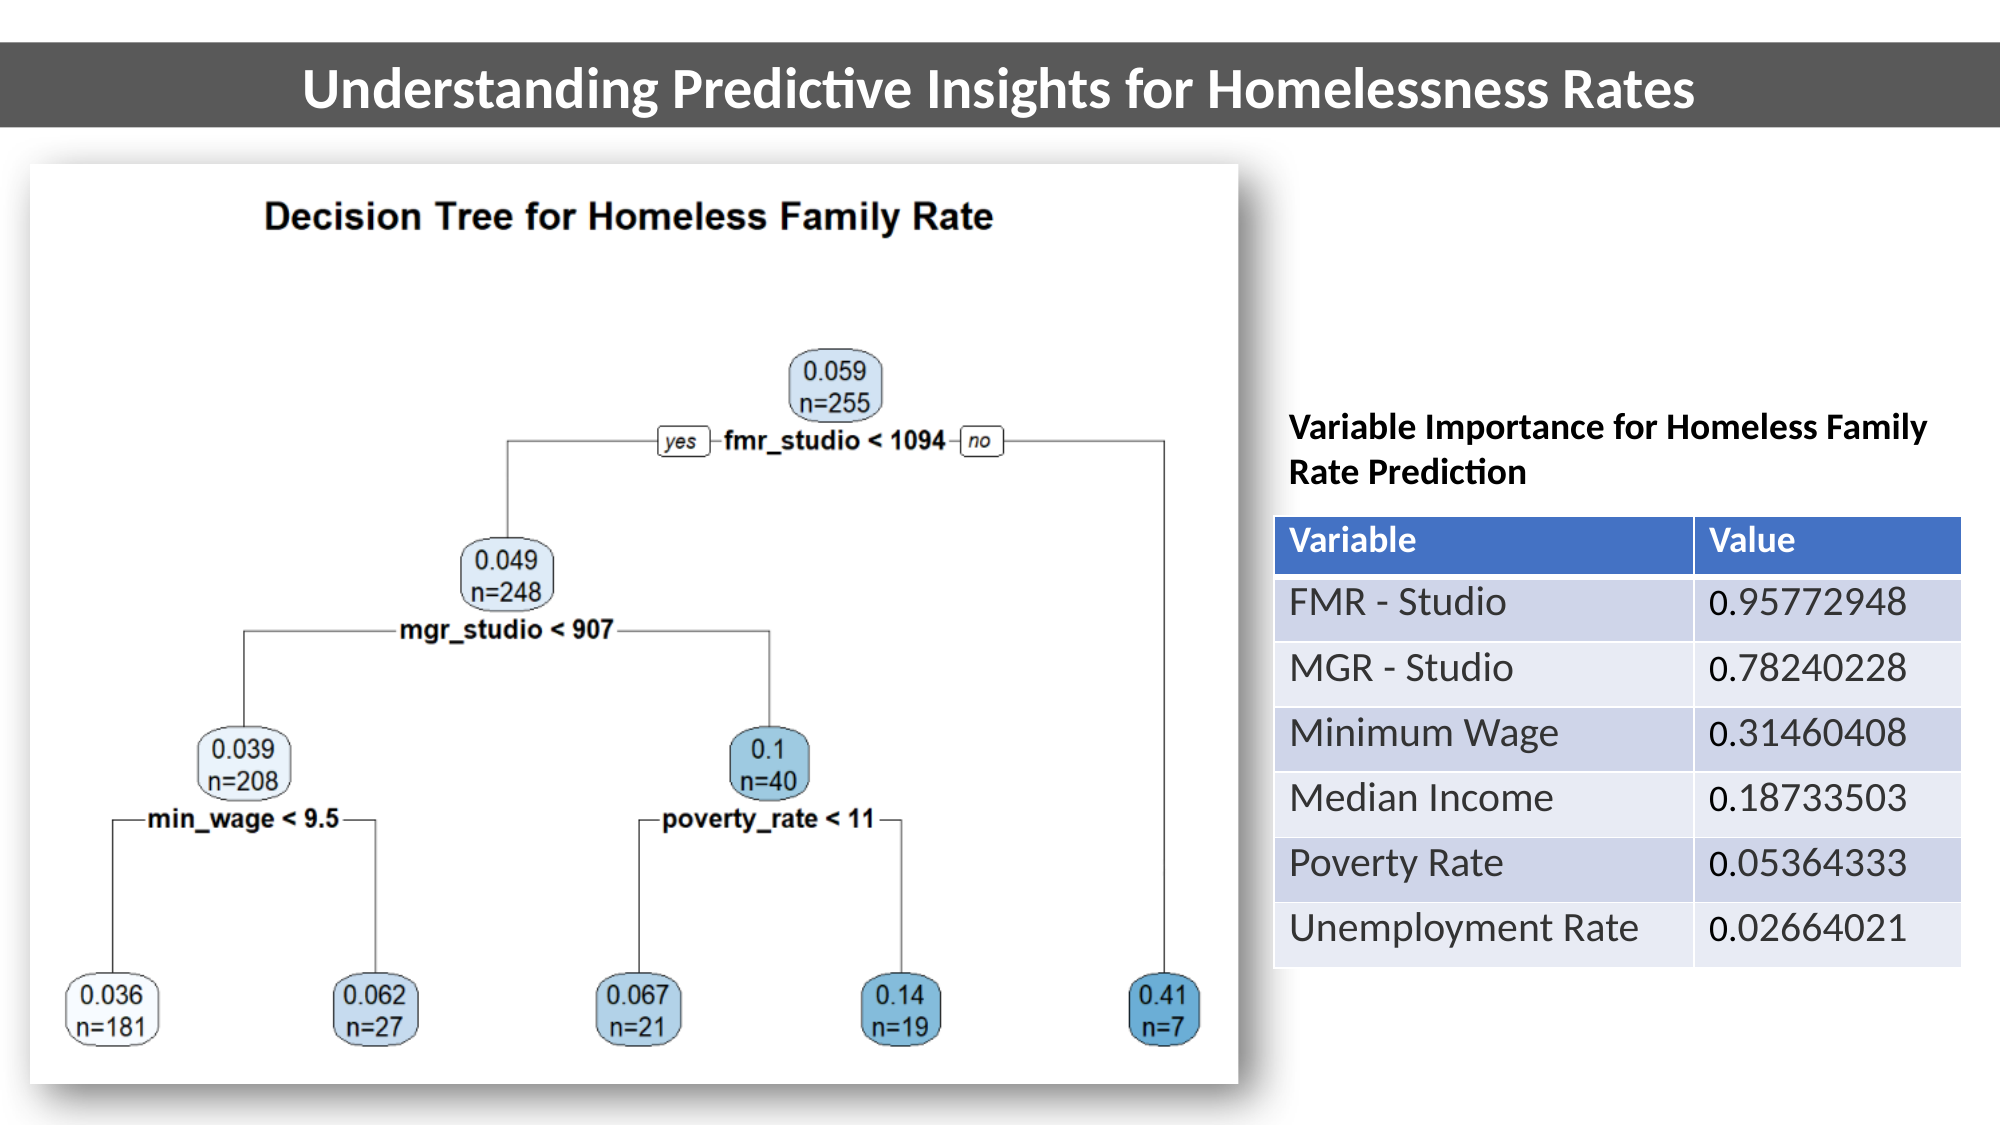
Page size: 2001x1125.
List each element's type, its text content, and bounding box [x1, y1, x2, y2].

table_cell Unemployment Rate [1275, 903, 1693, 967]
table_cell 0.78240228 [1695, 643, 1961, 706]
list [30, 164, 1239, 1084]
table_cell 0.31460408 [1695, 708, 1961, 771]
table_cell Median Income [1275, 773, 1693, 837]
table_header Variable [1275, 517, 1693, 574]
table_header Value [1695, 517, 1961, 574]
table_cell 0.95772948 [1695, 580, 1961, 641]
table_cell 0.18733503 [1695, 773, 1961, 837]
table_cell 0.02664021 [1695, 903, 1961, 967]
table_cell Minimum Wage [1275, 708, 1693, 771]
table_cell 0.05364333 [1695, 838, 1961, 902]
table_cell FMR - Studio [1275, 580, 1693, 641]
table_cell MGR - Studio [1275, 643, 1693, 706]
text_box Understanding Predictive Insights for Homelessness Rates [0, 42, 2000, 128]
table_cell Poverty Rate [1275, 838, 1693, 902]
text_box Variable Importance for Homeless Family Rate Prediction [1273, 394, 1958, 500]
